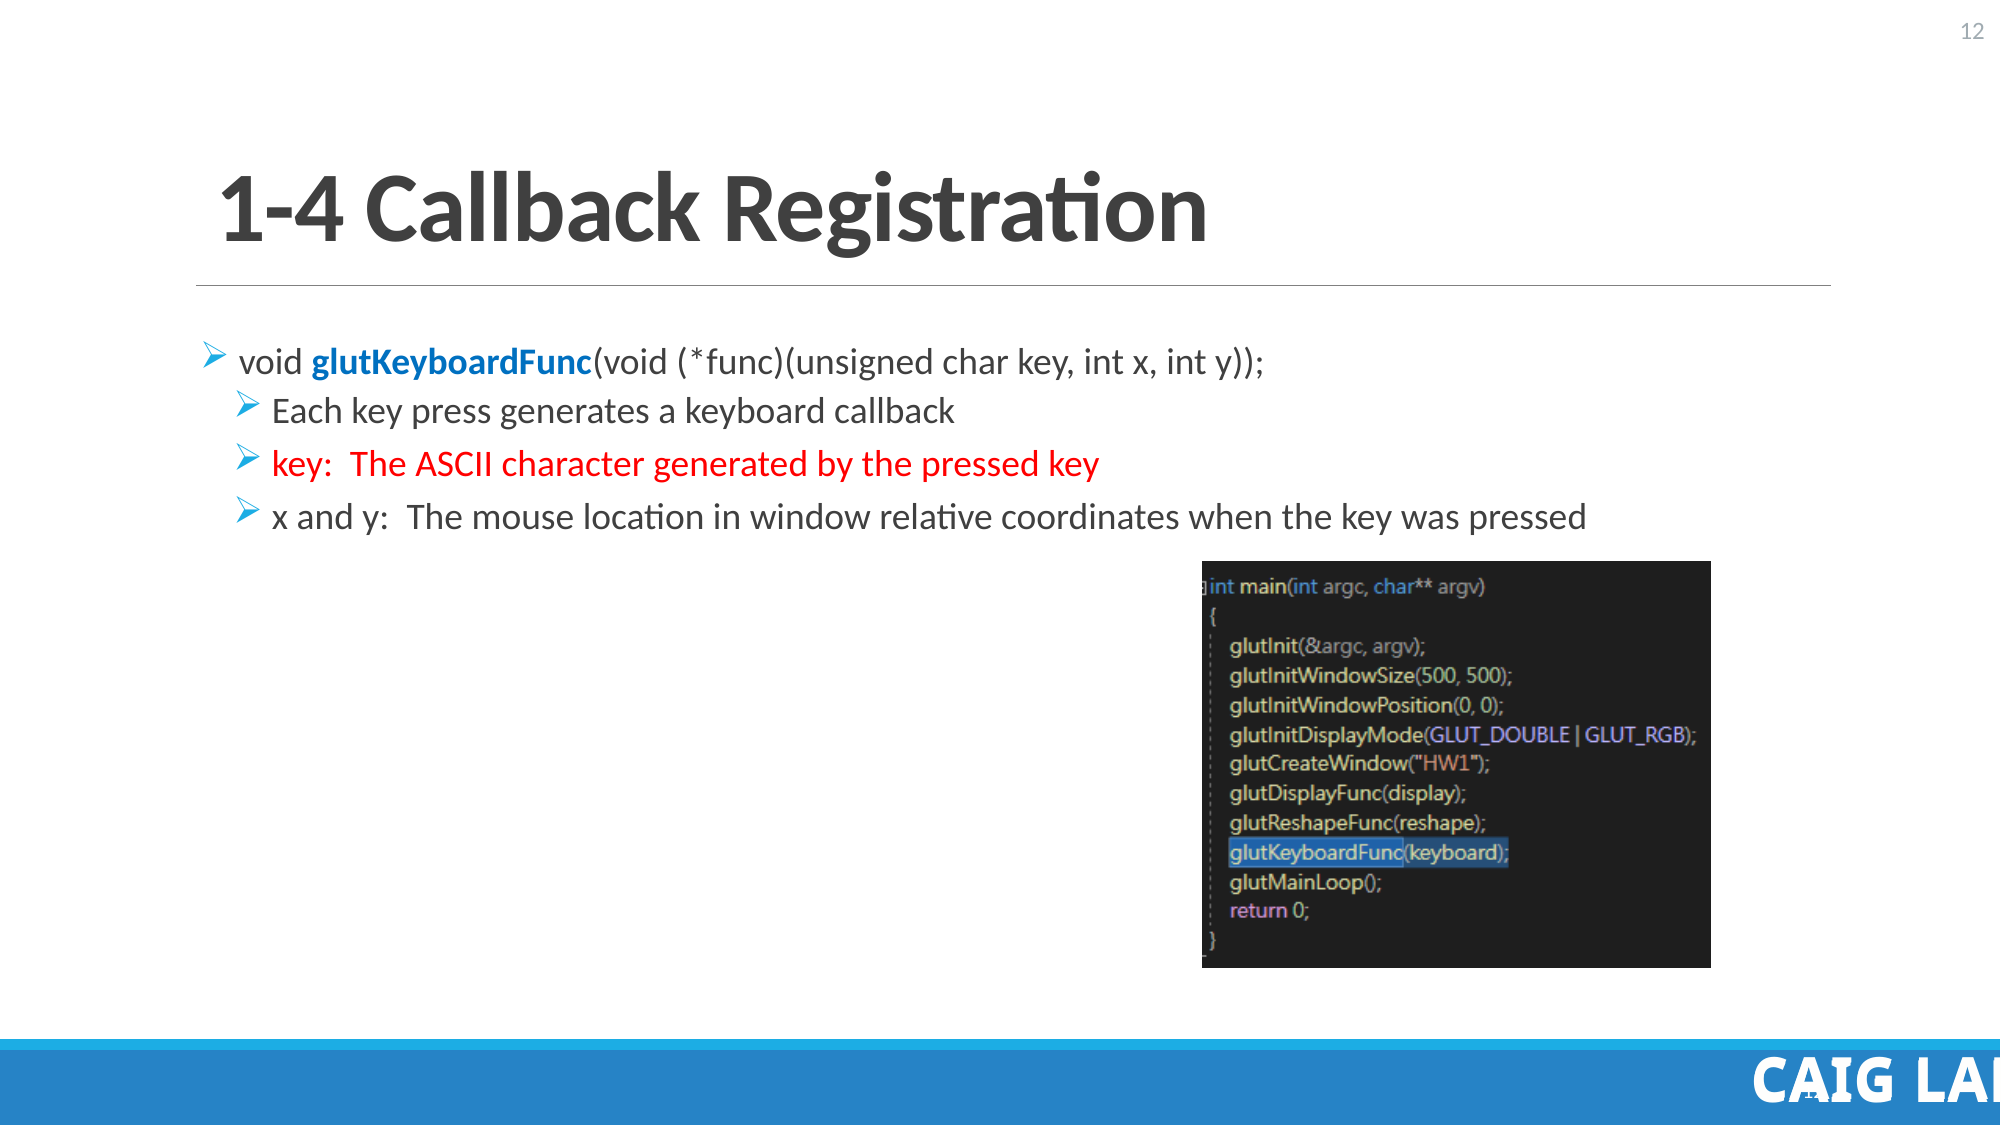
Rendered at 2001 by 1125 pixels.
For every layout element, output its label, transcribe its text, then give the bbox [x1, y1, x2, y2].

picture [1202, 560, 1712, 968]
slide_number 12 [1624, 1059, 1840, 1120]
list void glutKeyboardFunc(void (*func)(unsigned char key, int x, int y)); Each key press generates a keyboard callback key: The ASCII character generated by the pressed key x and y: The mouse location in window relative coordinates when the key was pressed [200, 334, 1851, 995]
title 1-4 Callback Registration [200, 31, 1851, 270]
